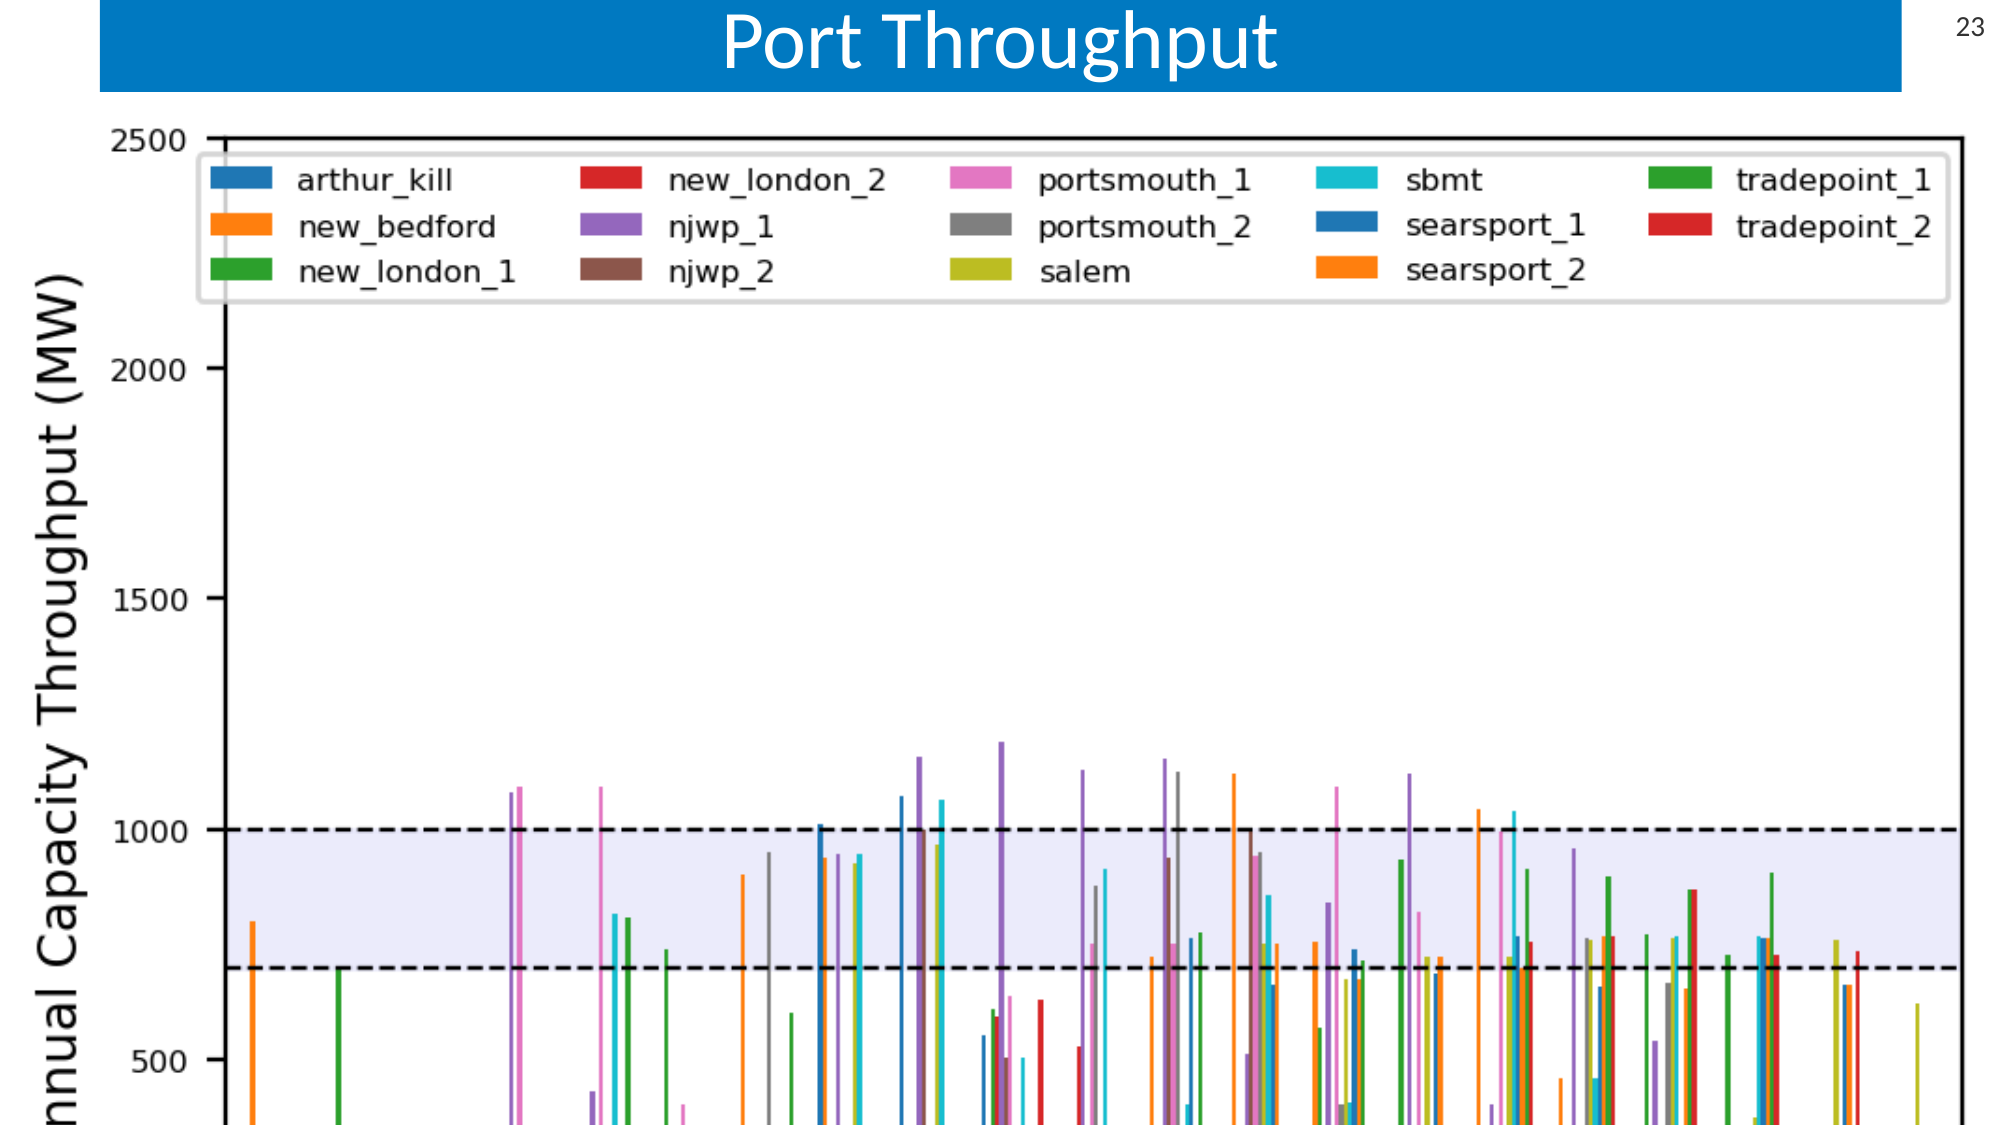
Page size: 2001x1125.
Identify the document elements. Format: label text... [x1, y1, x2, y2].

title Port Throughput [99, 0, 1902, 91]
picture [0, 92, 2000, 1125]
